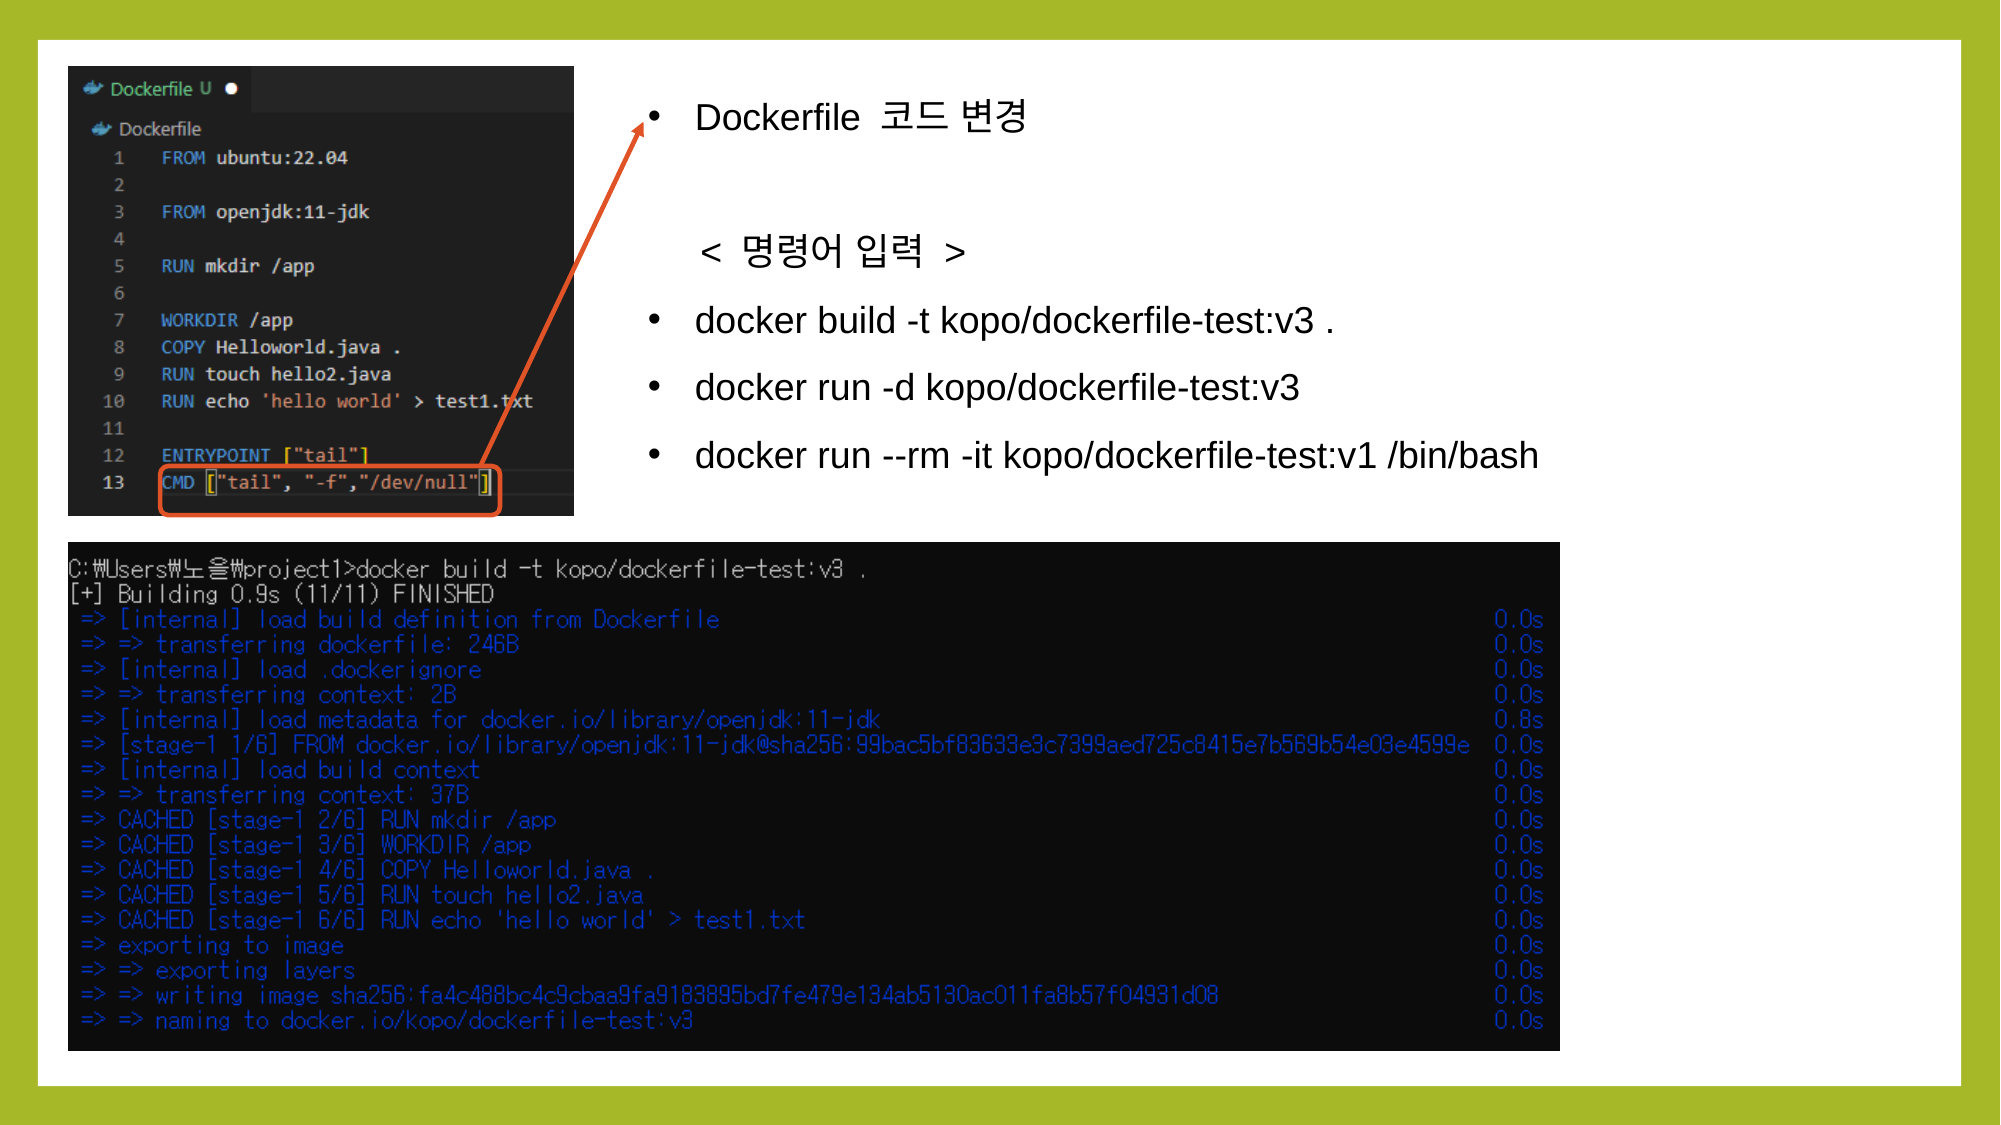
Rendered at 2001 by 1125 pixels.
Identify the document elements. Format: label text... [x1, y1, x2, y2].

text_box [480, 121, 644, 467]
picture [67, 65, 575, 516]
text_box Dockerfile 코드 변경 < 명령어 입력 > docker build -t kopo/dockerfile-test:v3 . docker run -d kopo/dockerfile-test:v3 docker run --rm -it kopo/dockerfile-test:v1 /bin/bash [633, 63, 1861, 484]
picture [67, 542, 1560, 1052]
